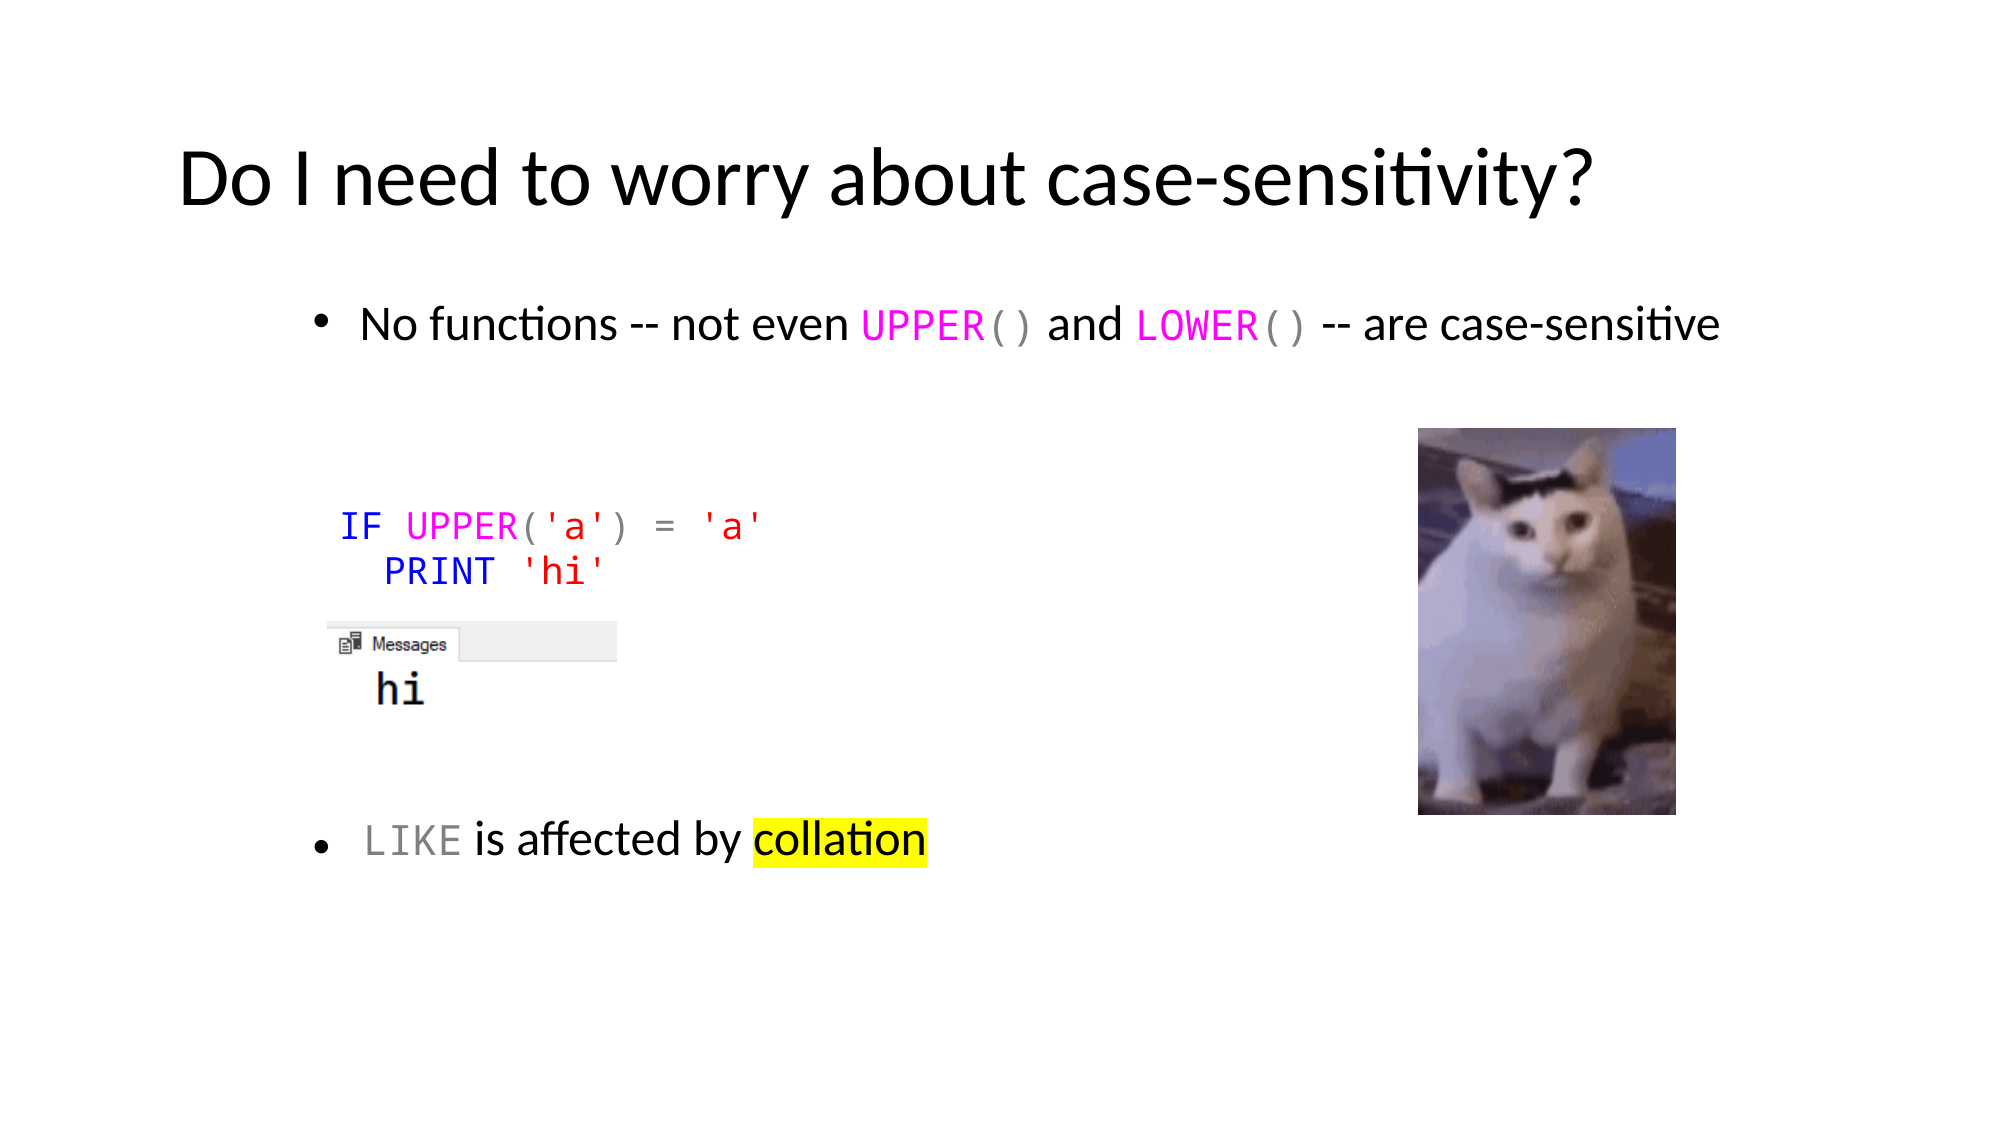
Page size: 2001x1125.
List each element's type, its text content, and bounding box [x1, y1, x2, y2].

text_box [323, 494, 1325, 749]
picture [1418, 428, 1676, 815]
text_box ● LIKE is affected by collation [297, 798, 1738, 873]
text_box No functions -- not even UPPER() and LOWER() -- are case-sensitive [297, 283, 1738, 358]
text_box Do I need to worry about case-sensitivity? [163, 114, 1703, 230]
